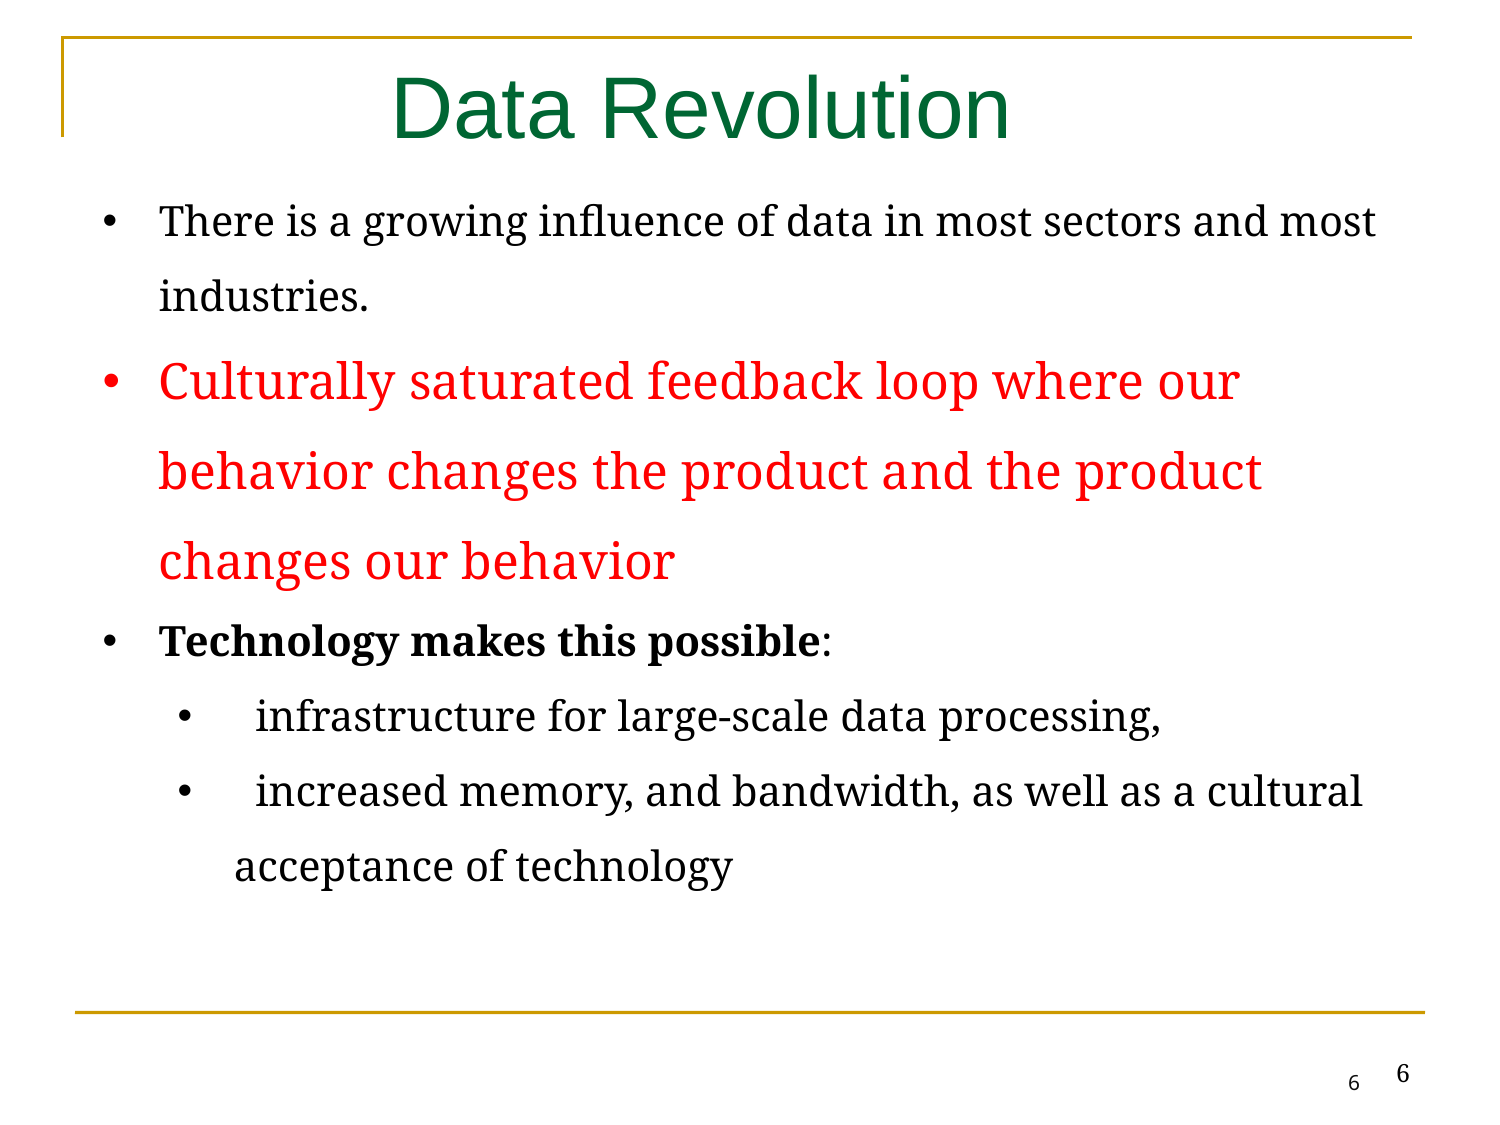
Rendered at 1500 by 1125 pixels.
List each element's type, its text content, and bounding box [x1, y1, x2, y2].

text_box Data Revolution [122, 63, 1330, 162]
slide_number 6 [1074, 1024, 1425, 1100]
text_box 6 [1333, 1061, 1453, 1106]
text_box There is a growing influence of data in most sectors and most industries. Culturally saturated feedback loop where our behavior changes the product and the product changes our behavior Technology makes this possible: infrastructure for large-scale data processing, increased memory, and bandwidth, as well as a cultural acceptance of technology [87, 162, 1453, 1013]
